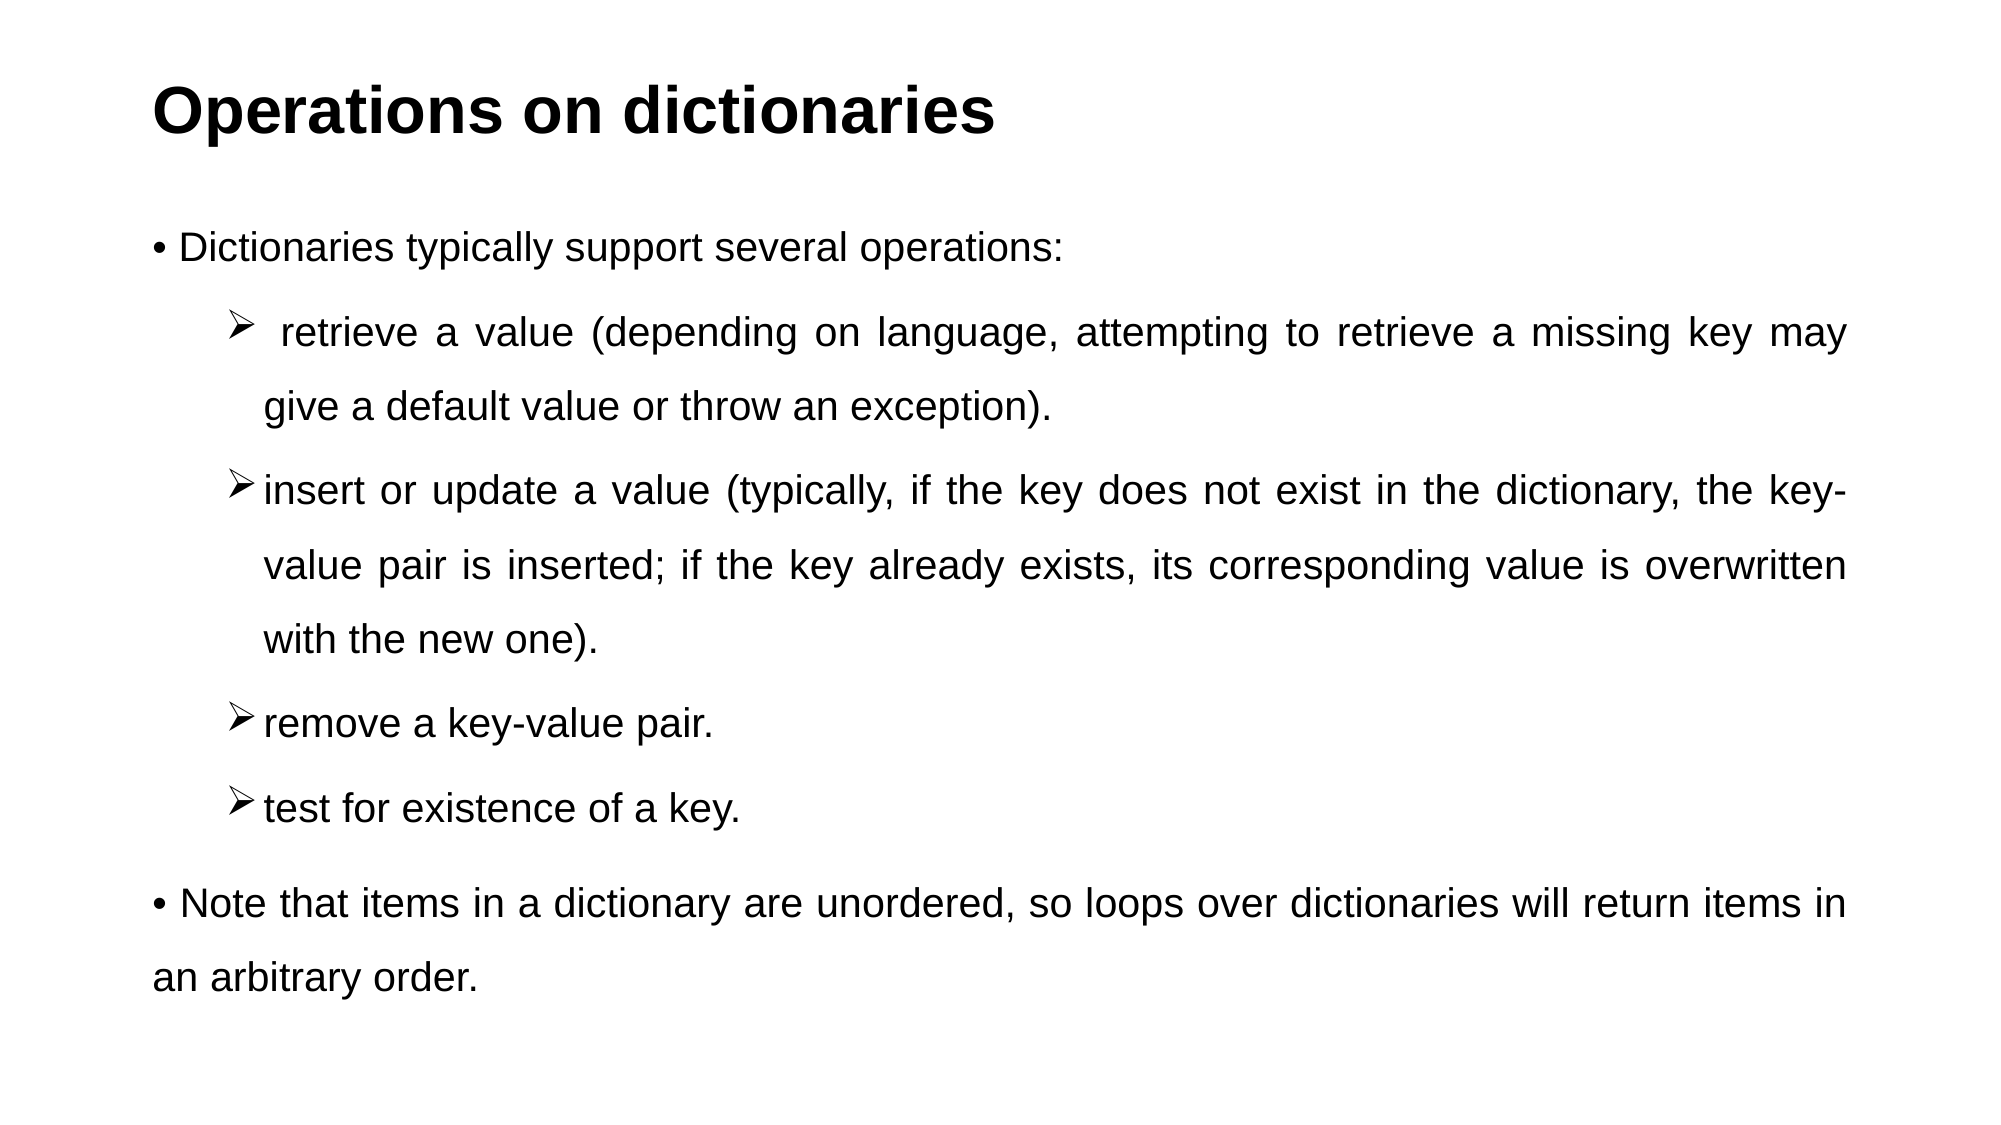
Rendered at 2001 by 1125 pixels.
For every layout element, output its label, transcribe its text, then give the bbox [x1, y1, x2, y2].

title Operations on dictionaries [137, 41, 1863, 182]
list • Dictionaries typically support several operations: retrieve a value (depending on language, attempting to retrieve a missing key may give a default value or throw an exception). insert or update a value (typically, if the key does not exist in the dictionary, the key-value pair is inserted; if the key already exists, its corresponding value is overwritten with the new one). remove a key-value pair. test for existence of a key. • Note that items in a dictionary are unordered, so loops over dictionaries will return items in an arbitrary order. [137, 188, 1863, 1014]
